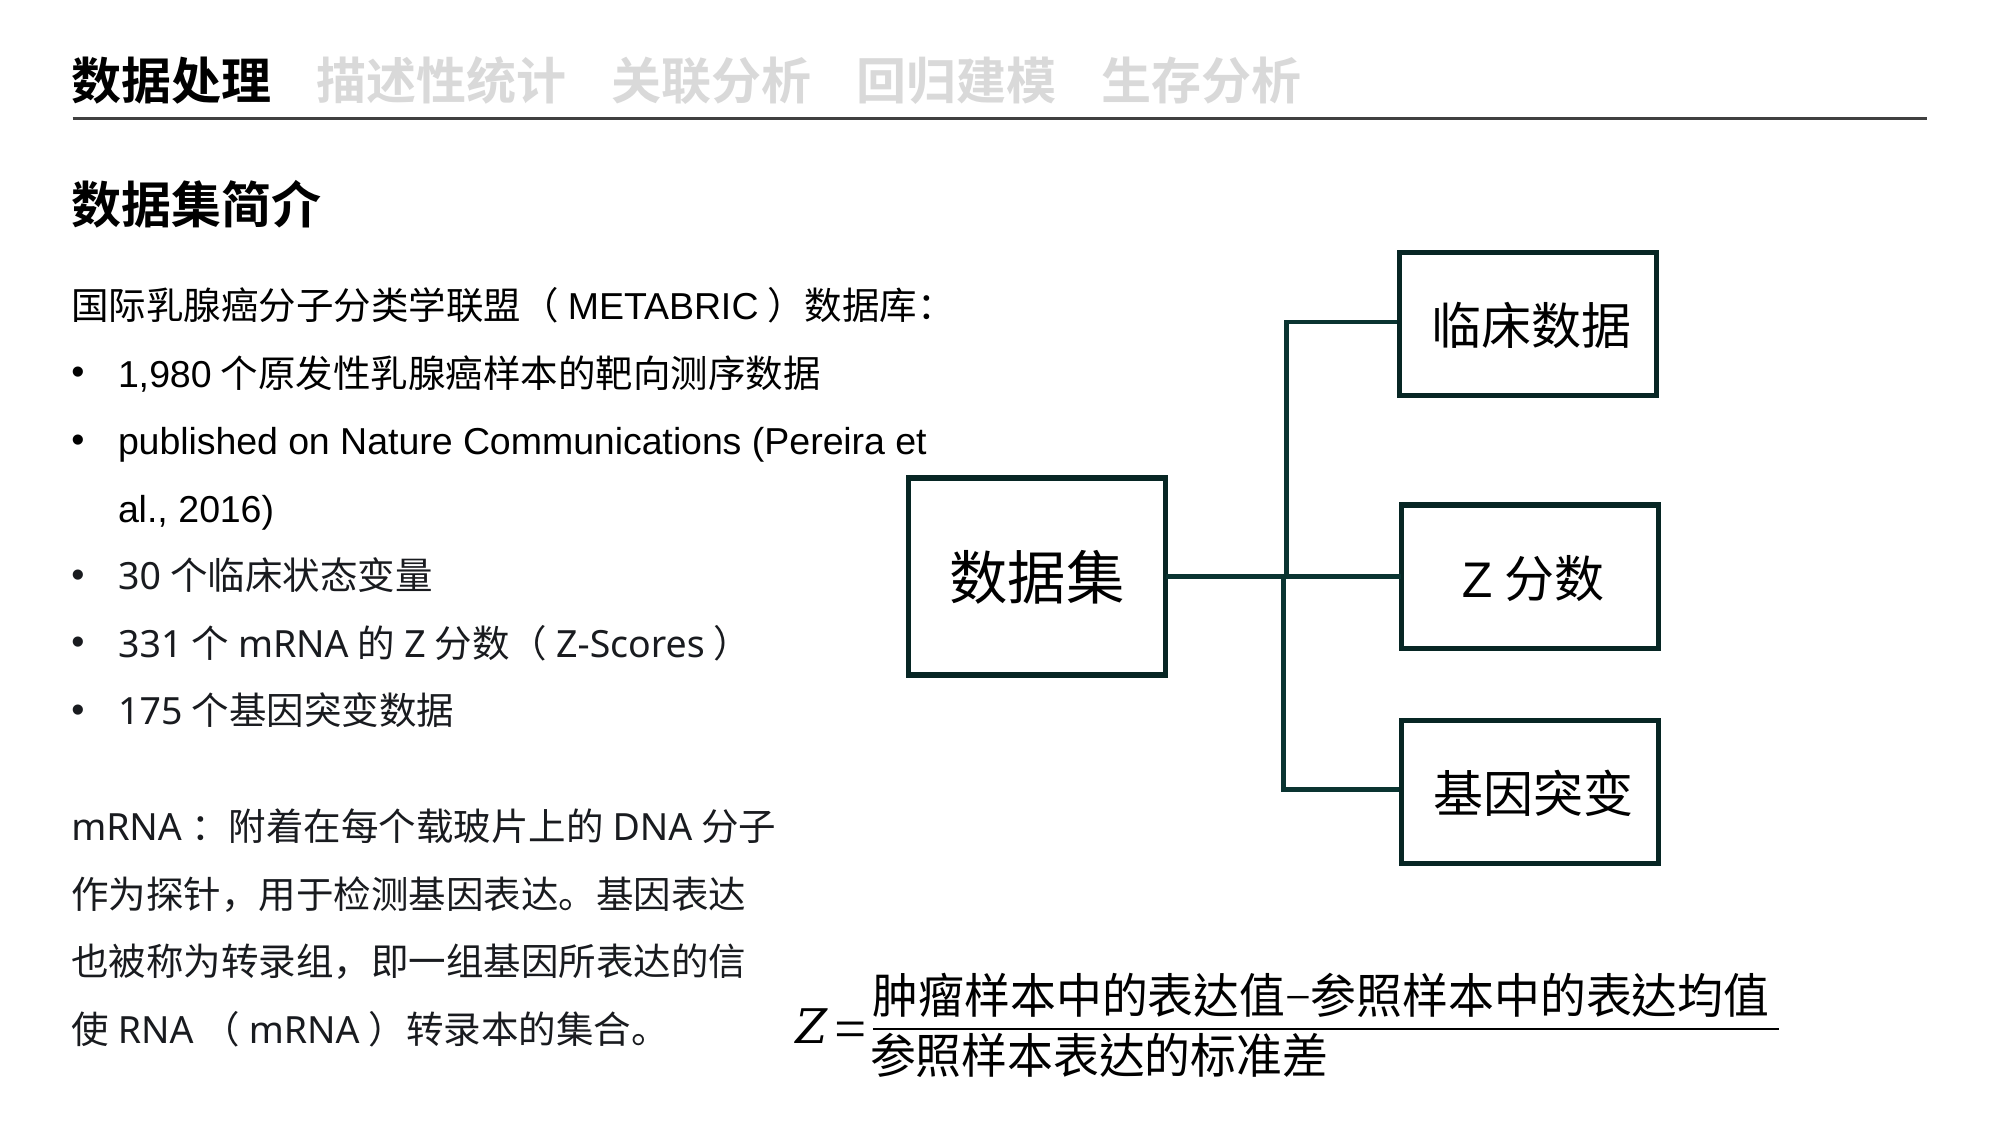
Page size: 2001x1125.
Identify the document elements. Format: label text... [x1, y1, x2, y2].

text_box 数据集 [926, 533, 1148, 619]
text_box 临床数据 [1414, 287, 1648, 362]
text_box [907, 476, 1165, 677]
text_box 数据集简介 [56, 165, 909, 241]
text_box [1165, 576, 1400, 791]
text_box [1400, 719, 1660, 865]
text_box [1400, 503, 1660, 650]
text_box [1398, 251, 1658, 397]
text_box Z分数 [1416, 539, 1650, 615]
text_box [1165, 321, 1287, 576]
text_box 国际乳腺癌分子分类学联盟（METABRIC）数据库： 1,980个原发性乳腺癌样本的靶向测序数据 published on Nature Communications (Pereira et al., 2016) 30个临床状态变量 331个mRNA的Z分数（Z-Scores） 175个基因突变数据 [56, 252, 1000, 785]
text_box 基因突变 [1416, 755, 1650, 830]
text_box 数据处理 描述性统计 关联分析 回归建模 生存分析 [56, 42, 1942, 118]
text_box mRNA：附着在每个载玻片上的DNA分子作为探针，用于检测基因表达。基因表达也被称为转录组，即一组基因所表达的信使RNA（mRNA）转录本的集合。 [56, 773, 793, 1058]
